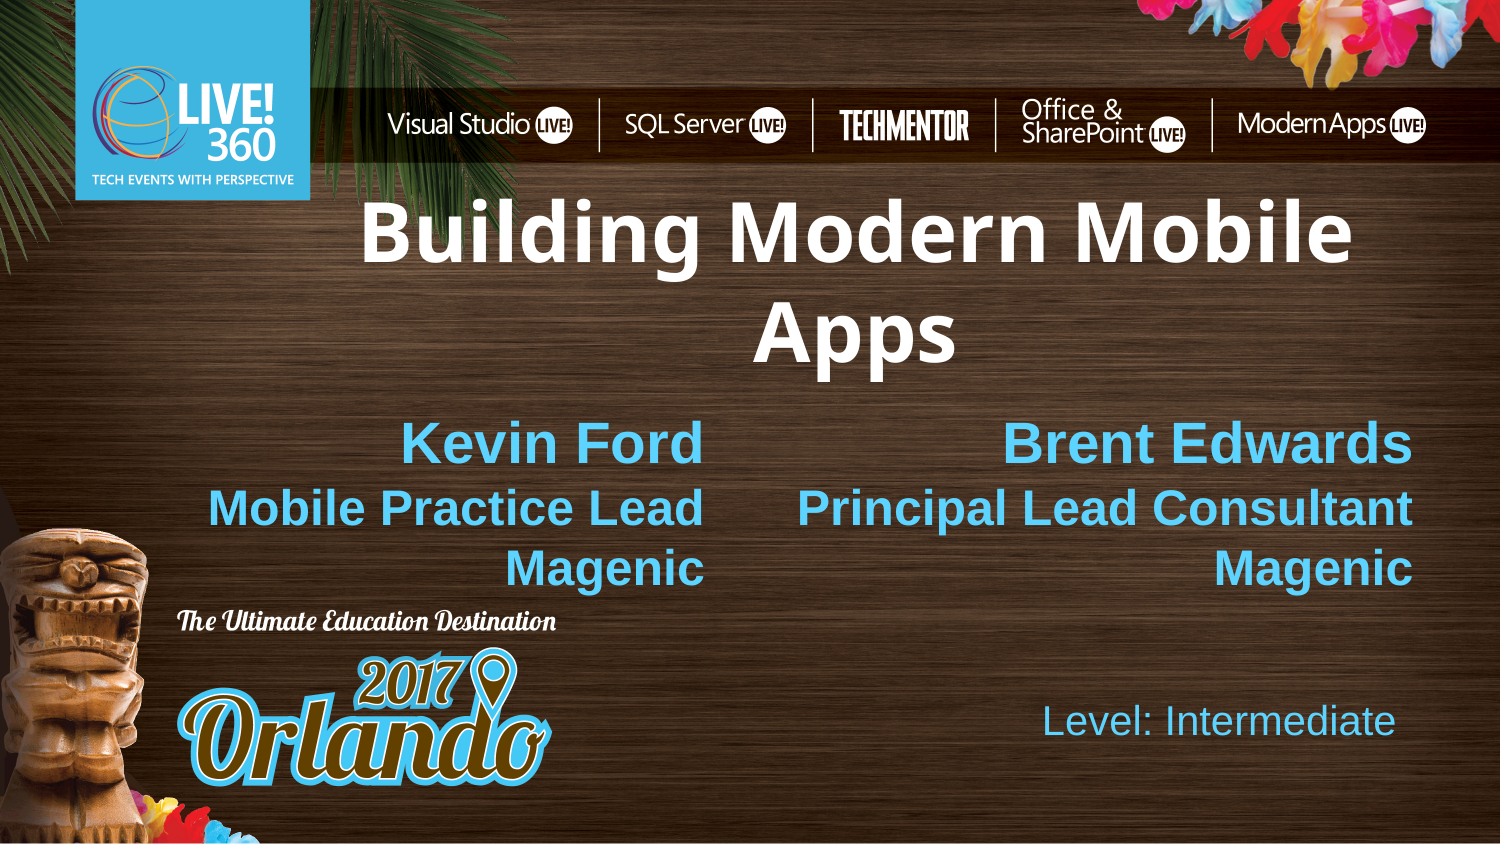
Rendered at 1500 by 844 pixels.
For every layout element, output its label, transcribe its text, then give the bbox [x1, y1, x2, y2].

text_box Kevin Ford Mobile Practice Lead Magenic [64, 398, 719, 563]
text_box Brent Edwards Principal Lead Consultant Magenic [773, 398, 1428, 563]
text_box Building Modern Mobile Apps [242, 217, 1471, 387]
picture [0, 0, 1500, 844]
text_box Level: Intermediate [1026, 685, 1412, 791]
